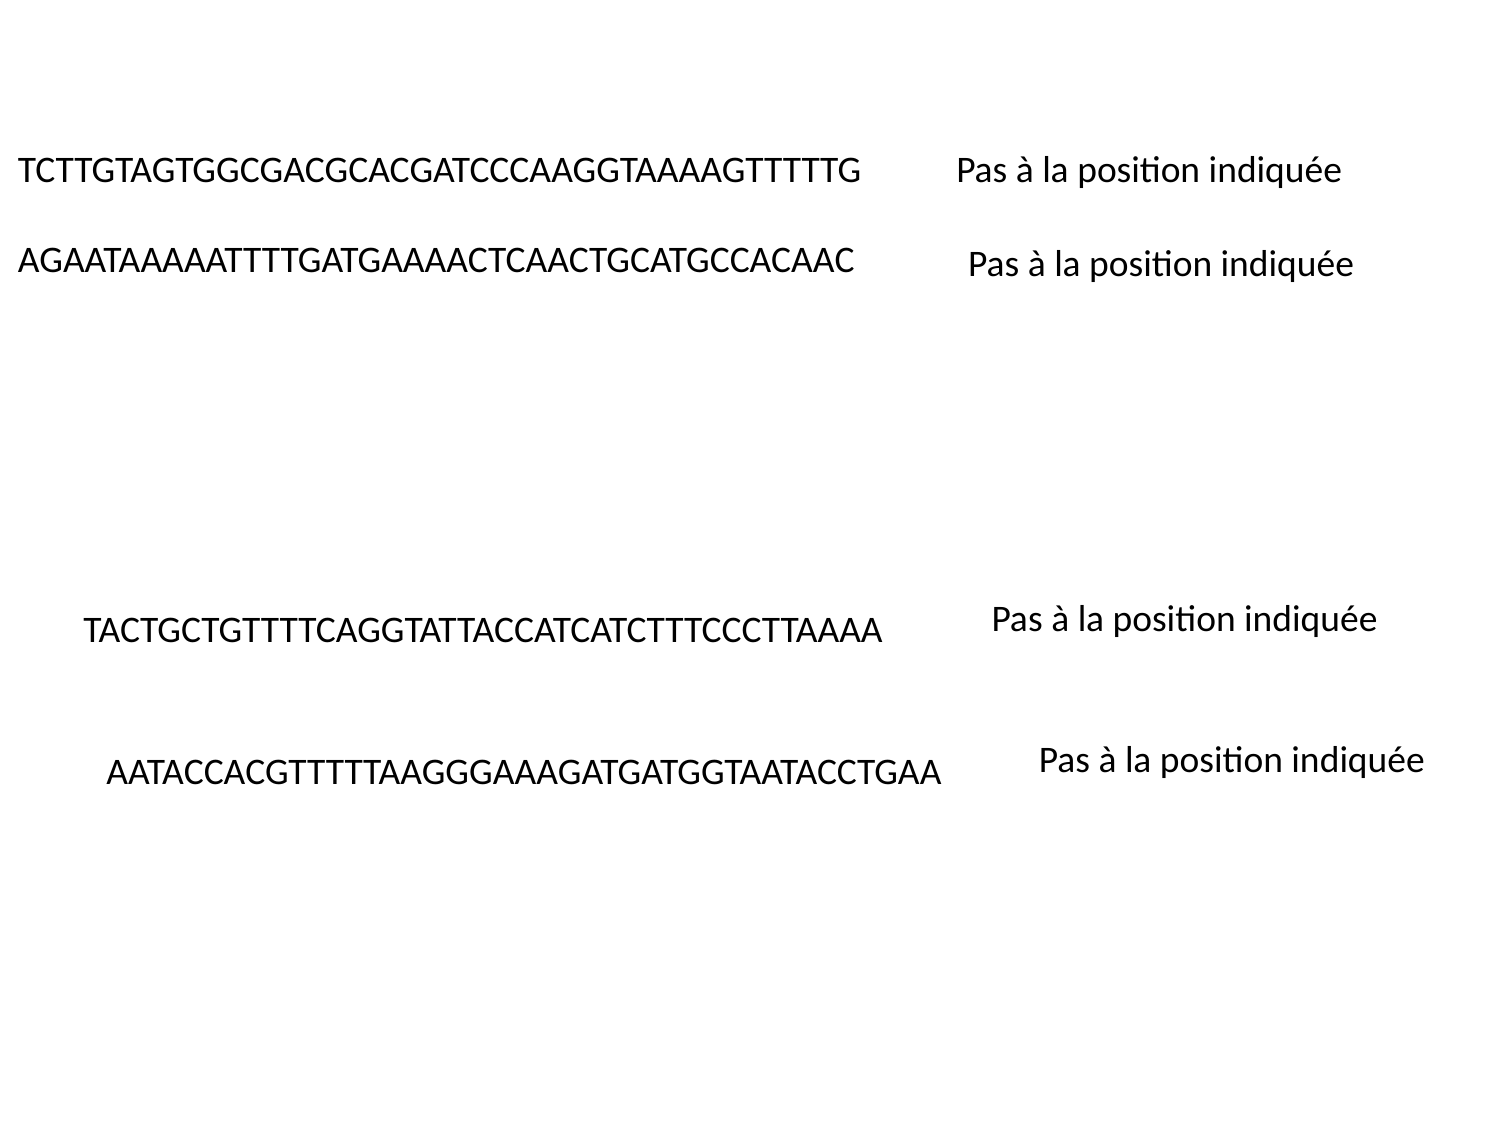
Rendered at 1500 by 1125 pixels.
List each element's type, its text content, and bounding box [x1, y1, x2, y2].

text_box TCTTGTAGTGGCGACGCACGATCCCAAGGTAAAAGTTTTTG AGAATAAAAATTTTGATGAAAACTCAACTGCATGCCACAAC [3, 137, 888, 287]
text_box Pas à la position indiquée [941, 137, 1358, 197]
text_box Pas à la position indiquée [1024, 727, 1441, 788]
text_box Pas à la position indiquée [953, 231, 1370, 292]
text_box TACTGCTGTTTTCAGGTATTACCATCATCTTTCCCTTAAAA [68, 597, 907, 658]
text_box Pas à la position indiquée [976, 586, 1394, 646]
text_box AATACCACGTTTTTAAGGGAAAGATGATGGTAATACCTGAA [91, 739, 958, 800]
